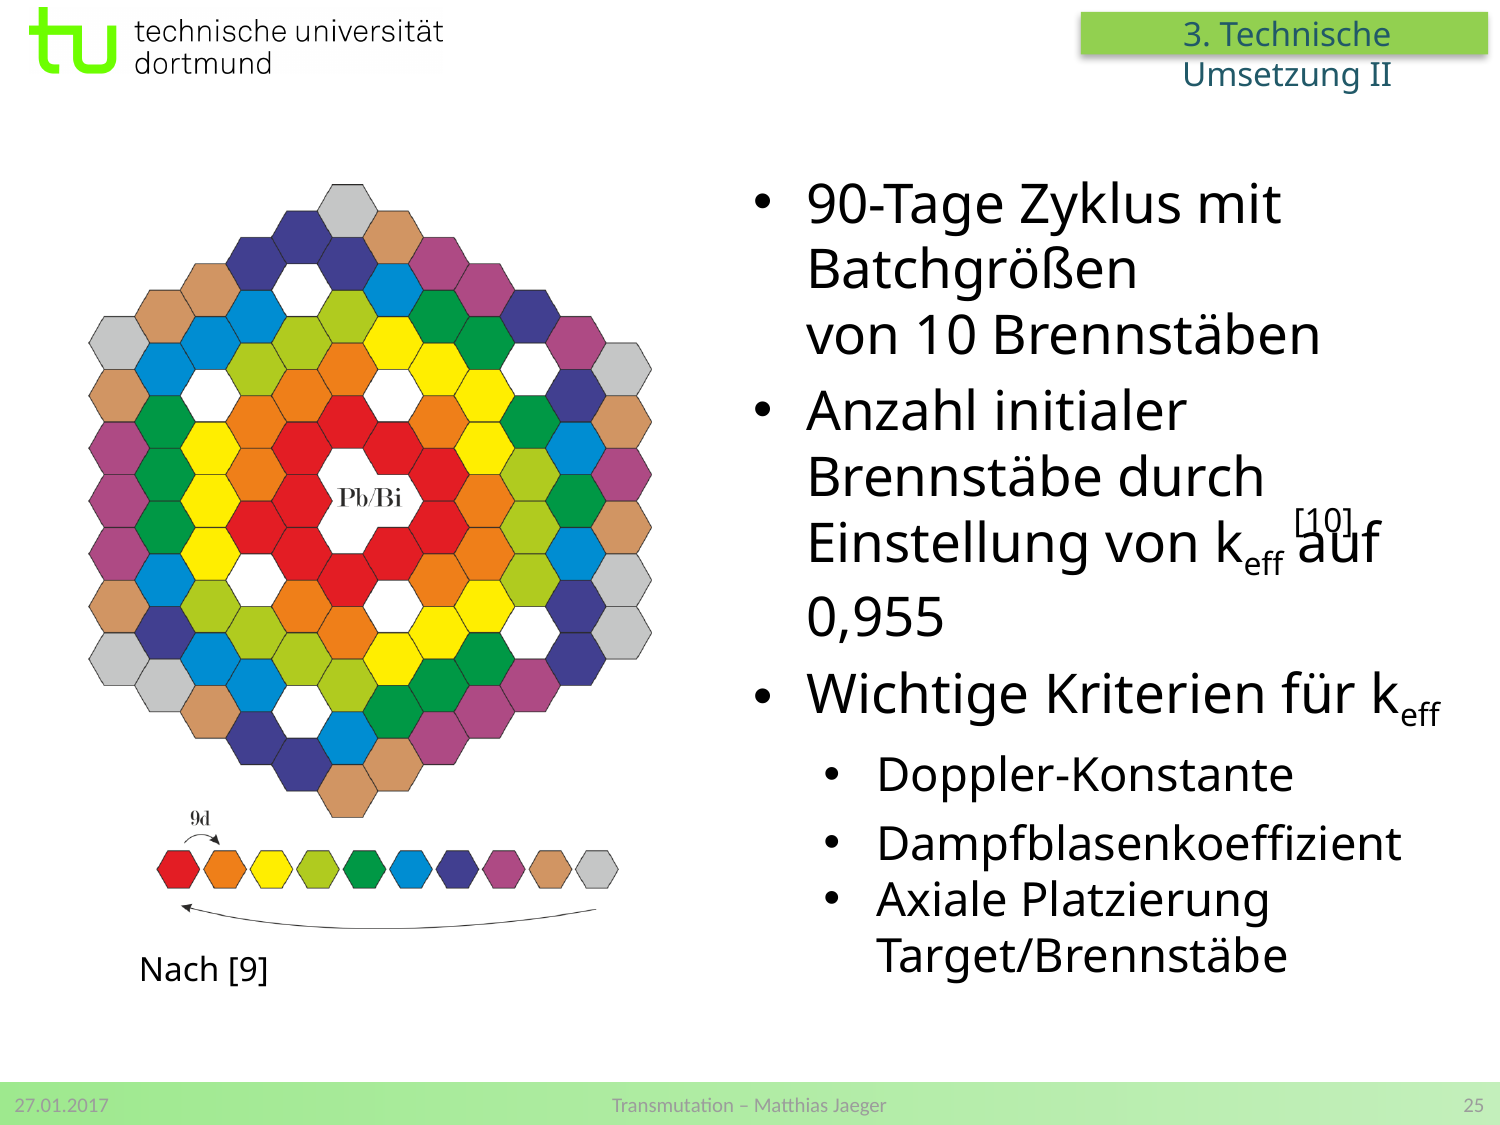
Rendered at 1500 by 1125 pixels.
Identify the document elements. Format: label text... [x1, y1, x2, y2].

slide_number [0, 1074, 350, 1125]
text_box 3. Technische Umsetzung II [1080, 5, 1495, 141]
slide_number 25 [1149, 1074, 1500, 1125]
picture [29, 7, 443, 74]
footer Transmutation – Matthias Jaeger [511, 1074, 987, 1125]
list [88, 184, 652, 929]
text_box 90-Tage Zyklus mit Batchgrößen von 10 Brennstäben Anzahl initialer Brennstäbe durch Einstellung von keff auf 0,955 Wichtige Kriterien für keff Doppler-Konstante Dampfblasenkoeffizient Axiale Platzierung Target/Brennstäbe [738, 160, 1477, 1005]
list Nach [9] [123, 940, 443, 1000]
text_box [10] [1269, 491, 1371, 551]
